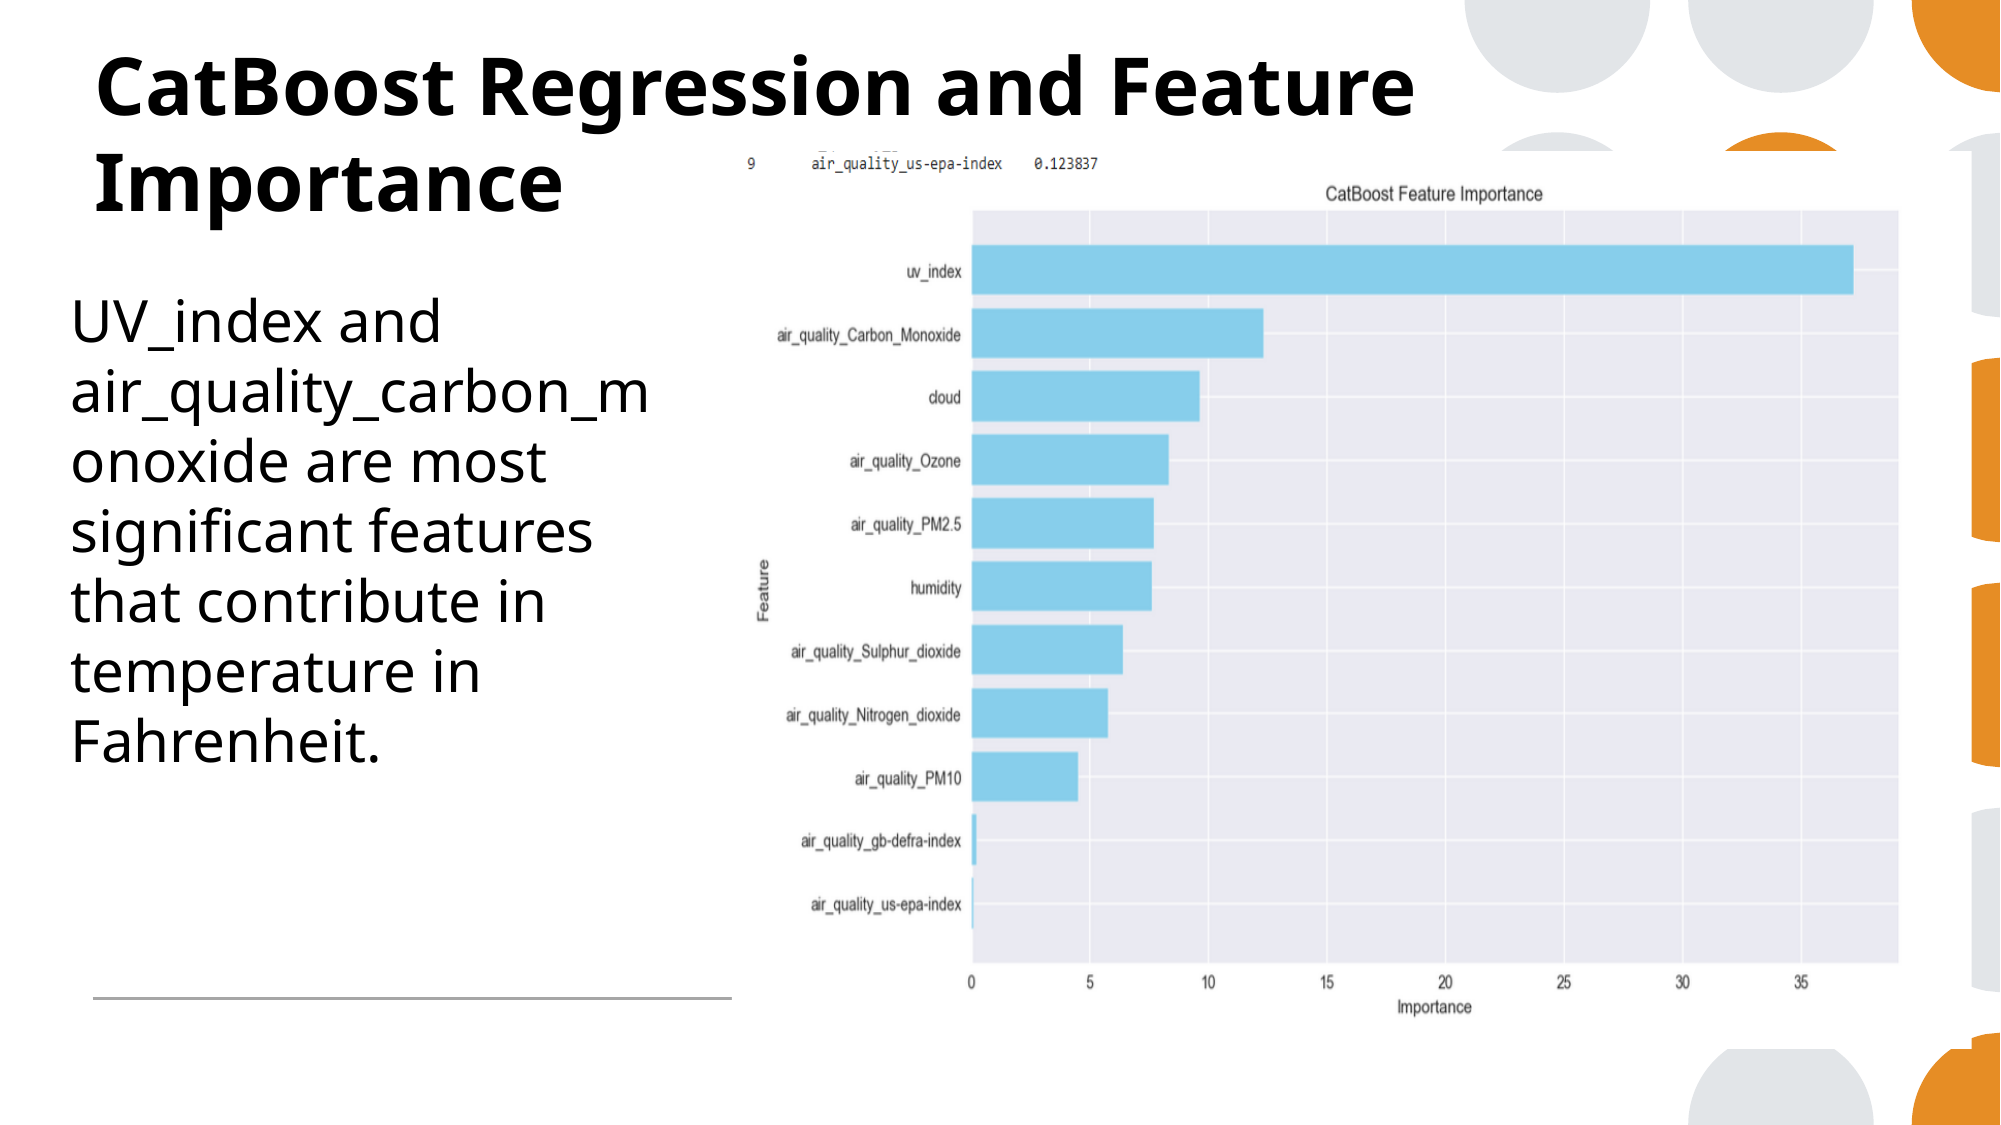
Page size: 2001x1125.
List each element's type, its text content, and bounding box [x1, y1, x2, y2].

text_box UV_index and air_quality_carbon_monoxide are most significant features that contribute in temperature in Fahrenheit. [56, 276, 702, 782]
title CatBoost Regression and Feature Importance [79, 27, 1851, 237]
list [731, 151, 1972, 1049]
